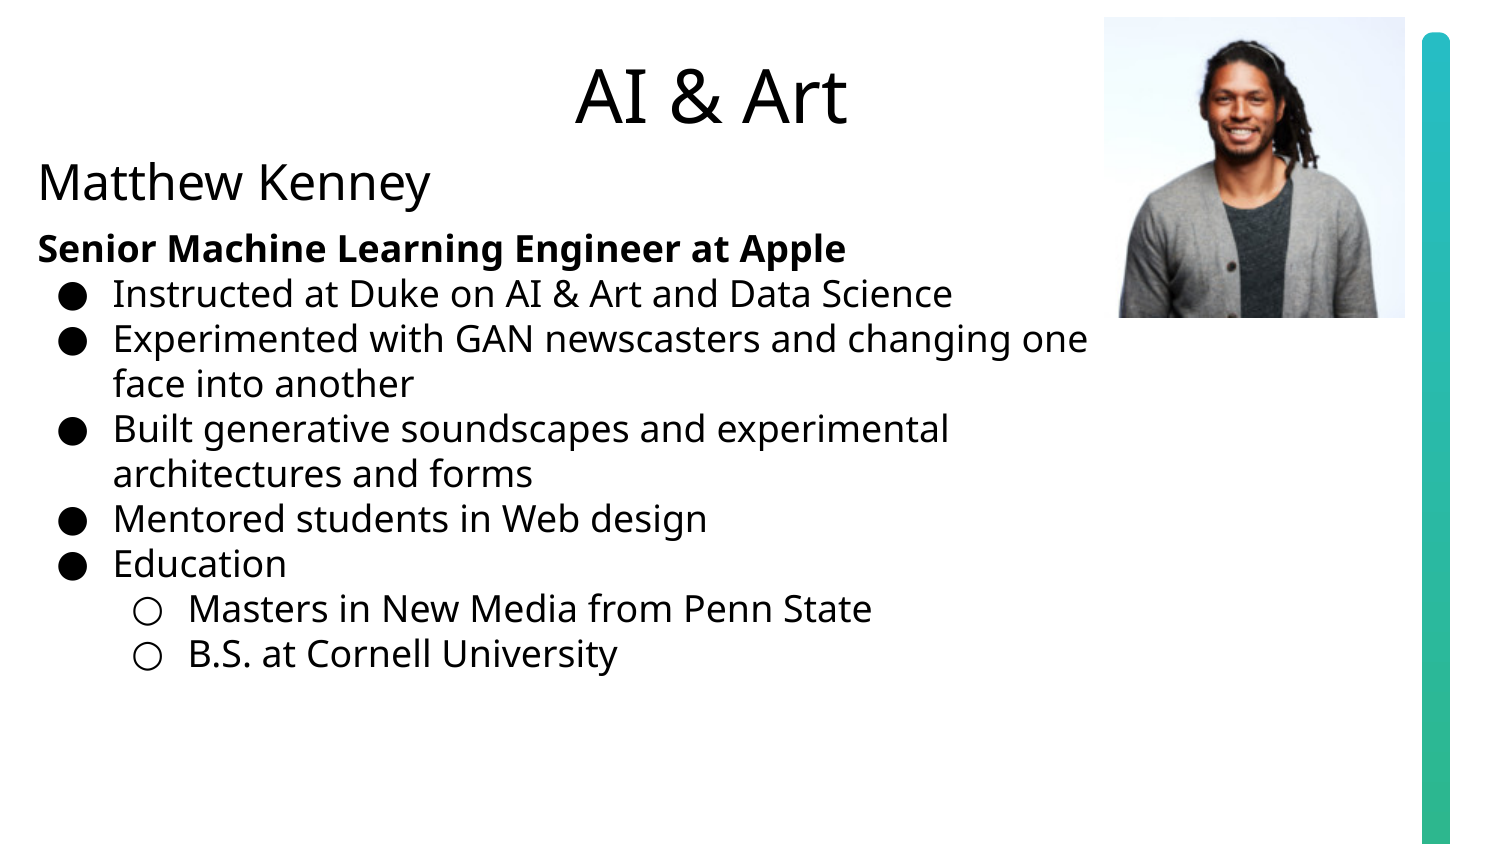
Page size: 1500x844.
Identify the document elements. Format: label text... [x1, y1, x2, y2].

text_box [1421, 32, 1451, 844]
text_box Senior Machine Learning Engineer at Apple Instructed at Duke on AI & Art and Data Science Experimented with GAN newscasters and changing one face into another Built generative soundscapes and experimental architectures and forms Mentored students in Web design Education Masters in New Media from Penn State B.S. at Cornell University [37, 225, 1163, 638]
text_box Matthew Kenney [37, 150, 1099, 225]
picture [1104, 17, 1405, 318]
text_box AI & Art [37, 37, 1099, 150]
